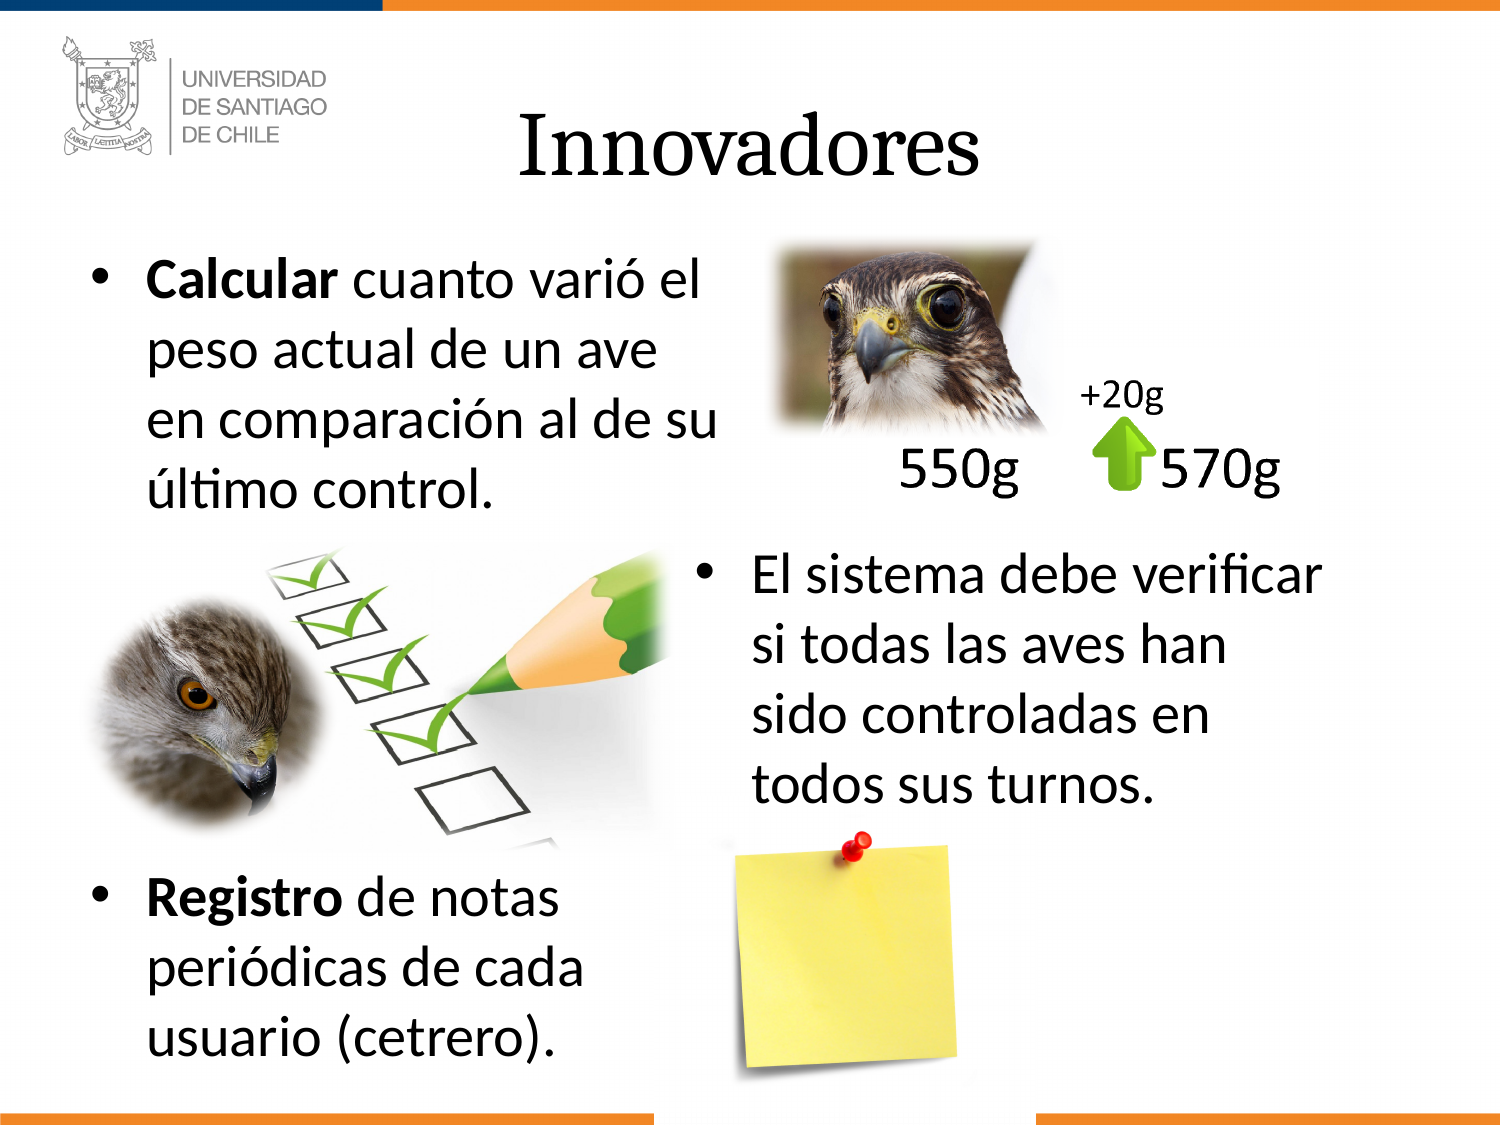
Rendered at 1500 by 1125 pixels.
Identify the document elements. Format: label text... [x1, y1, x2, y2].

picture [0, 0, 1500, 1125]
title Innovadores [75, 45, 1425, 233]
list El sistema debe verificar si todas las aves han sido controladas en todos sus turnos. [679, 527, 1343, 844]
list Calcular cuanto varió el peso actual de un ave en comparación al de su último control. Registro de notas periódicas de cada usuario (cetrero). [75, 232, 738, 794]
list Calcular cuanto varió el peso actual de un ave en comparación al de su último control. Registro de notas periódicas de cada usuario (cetrero). [75, 852, 649, 1100]
